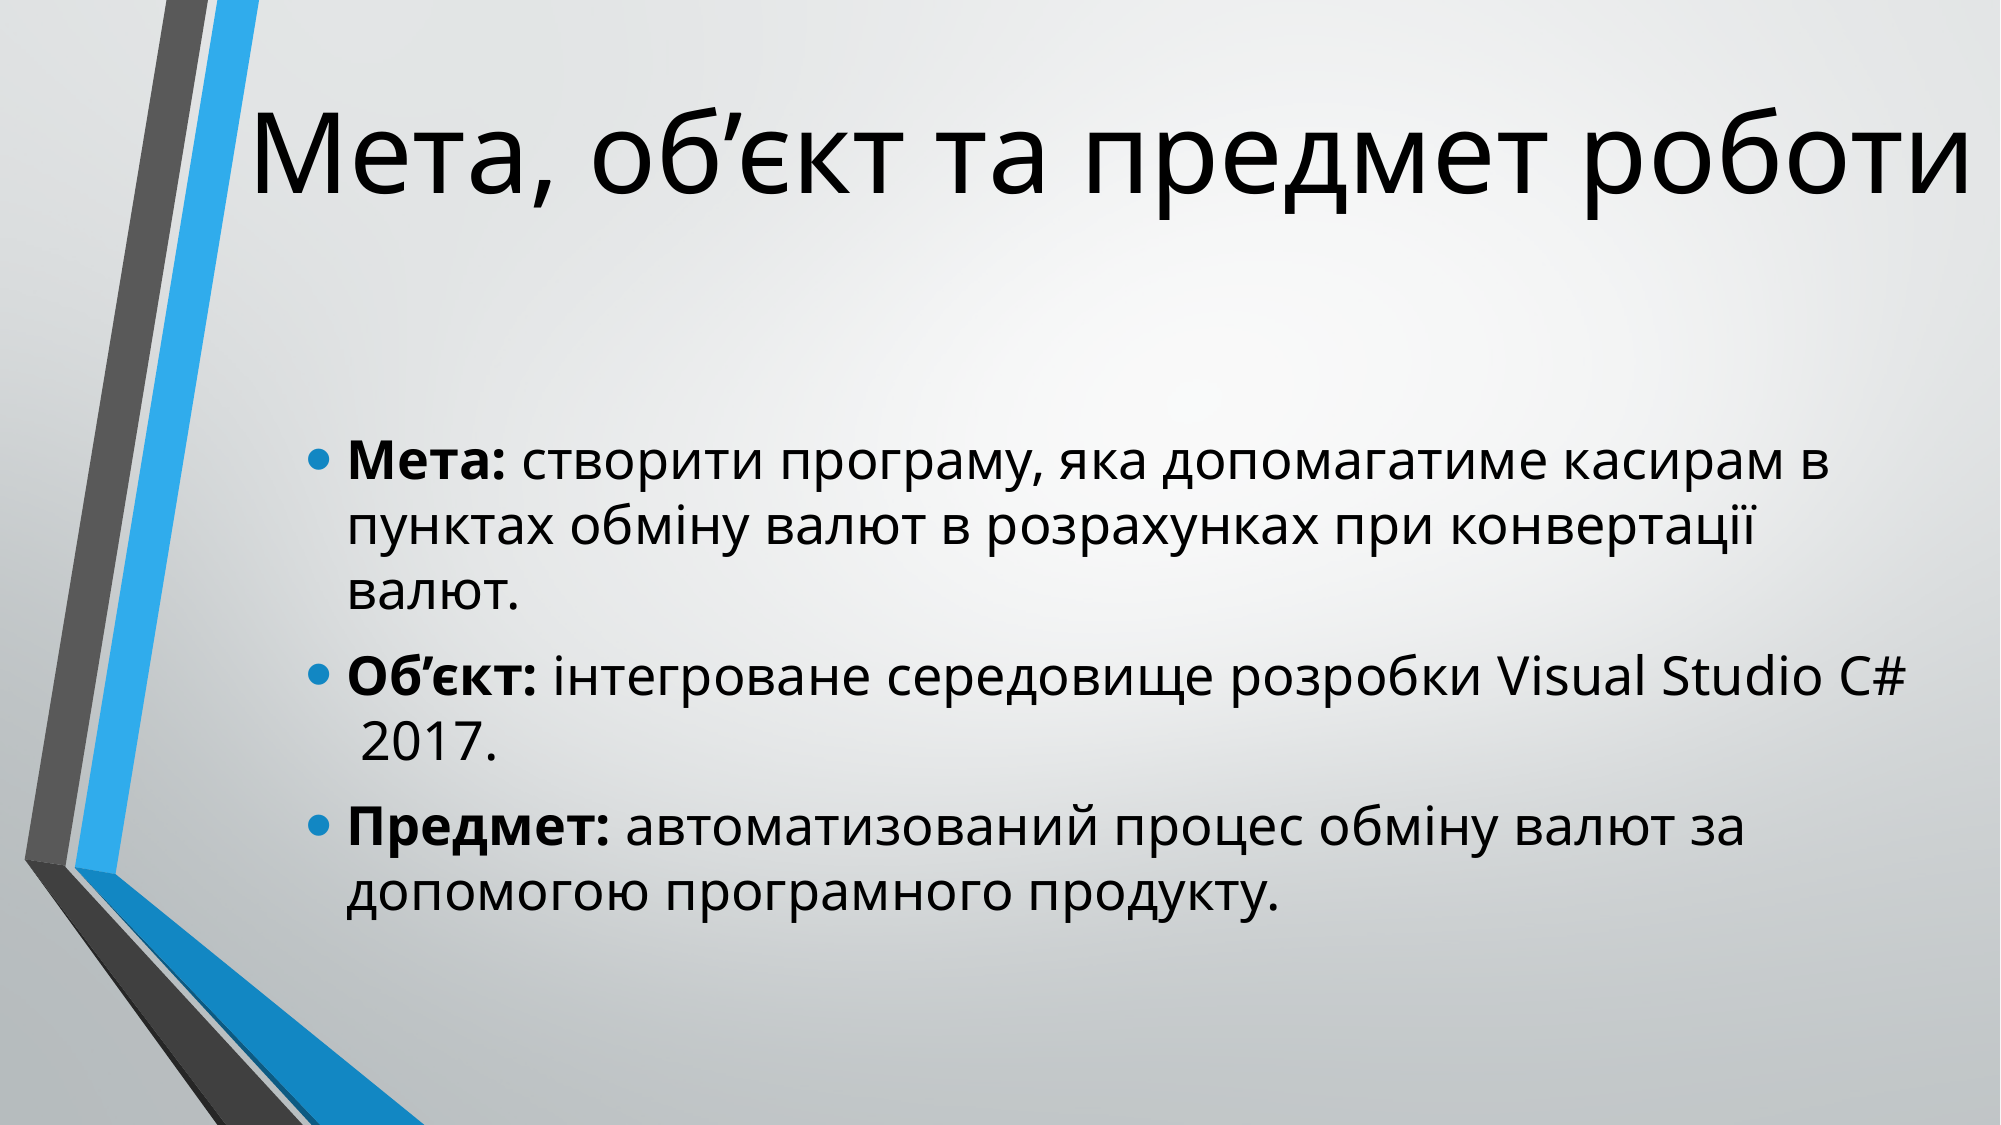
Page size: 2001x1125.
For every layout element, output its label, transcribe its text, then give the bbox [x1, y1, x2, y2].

list Мета: створити програму, яка допомагатиме касирам в пунктах обміну валют в розрахунках при конвертації валют. Об’єкт: інтегроване середовище розробки Visual Studio С# 2017. Предмет: автоматизований процес обміну валют за допомогою програмного продукту. [290, 418, 1934, 931]
text_box Мета, об’єкт та предмет роботи [232, 73, 1992, 223]
